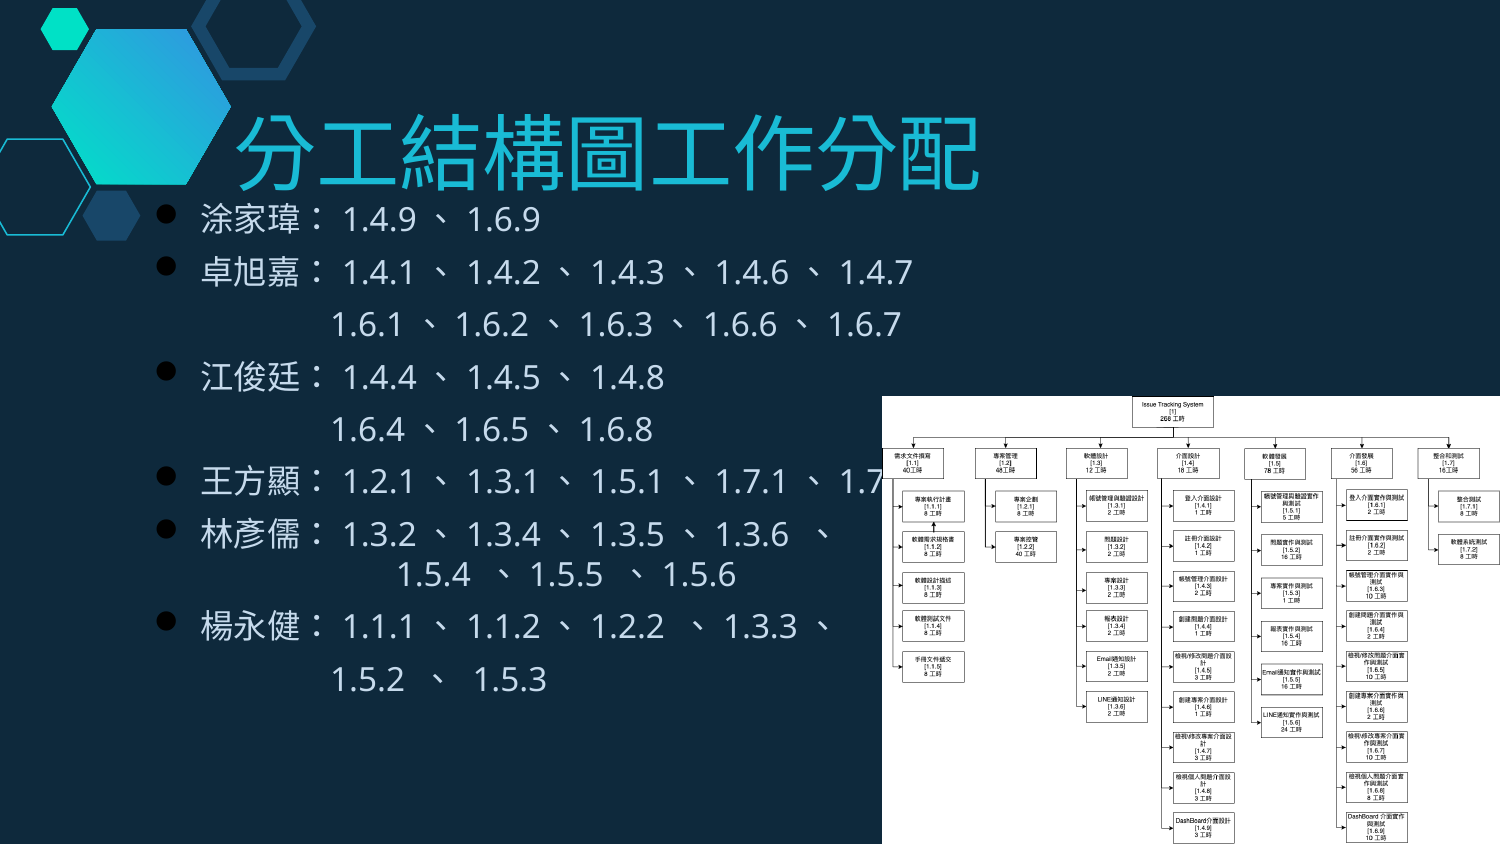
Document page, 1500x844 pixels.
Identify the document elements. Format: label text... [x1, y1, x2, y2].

text_box 分工結構圖工作分配 [218, 110, 1368, 216]
picture [881, 395, 1500, 844]
text_box 涂家瑋：1.4.9、1.6.9 卓旭嘉：1.4.1、1.4.2、1.4.3、1.4.6、1.4.7 1.6.1、1.6.2、1.6.3、1.6.6、1.6.7 江俊廷：1.4.4、1.4.5、1.4.8 1.6.4、1.6.5、1.6.8 王方顯：1.2.1、1.3.1、1.5.1、1.7.1、1.7.2 林彥儒：1.3.2、1.3.4、1.3.5、1.3.6 、 1.5.4 、1.5.5 、1.5.6 楊永健：1.1.1、1.1.2、1.2.2 、1.3.3、 1.5.2 、 1.5.3 [138, 183, 1470, 817]
